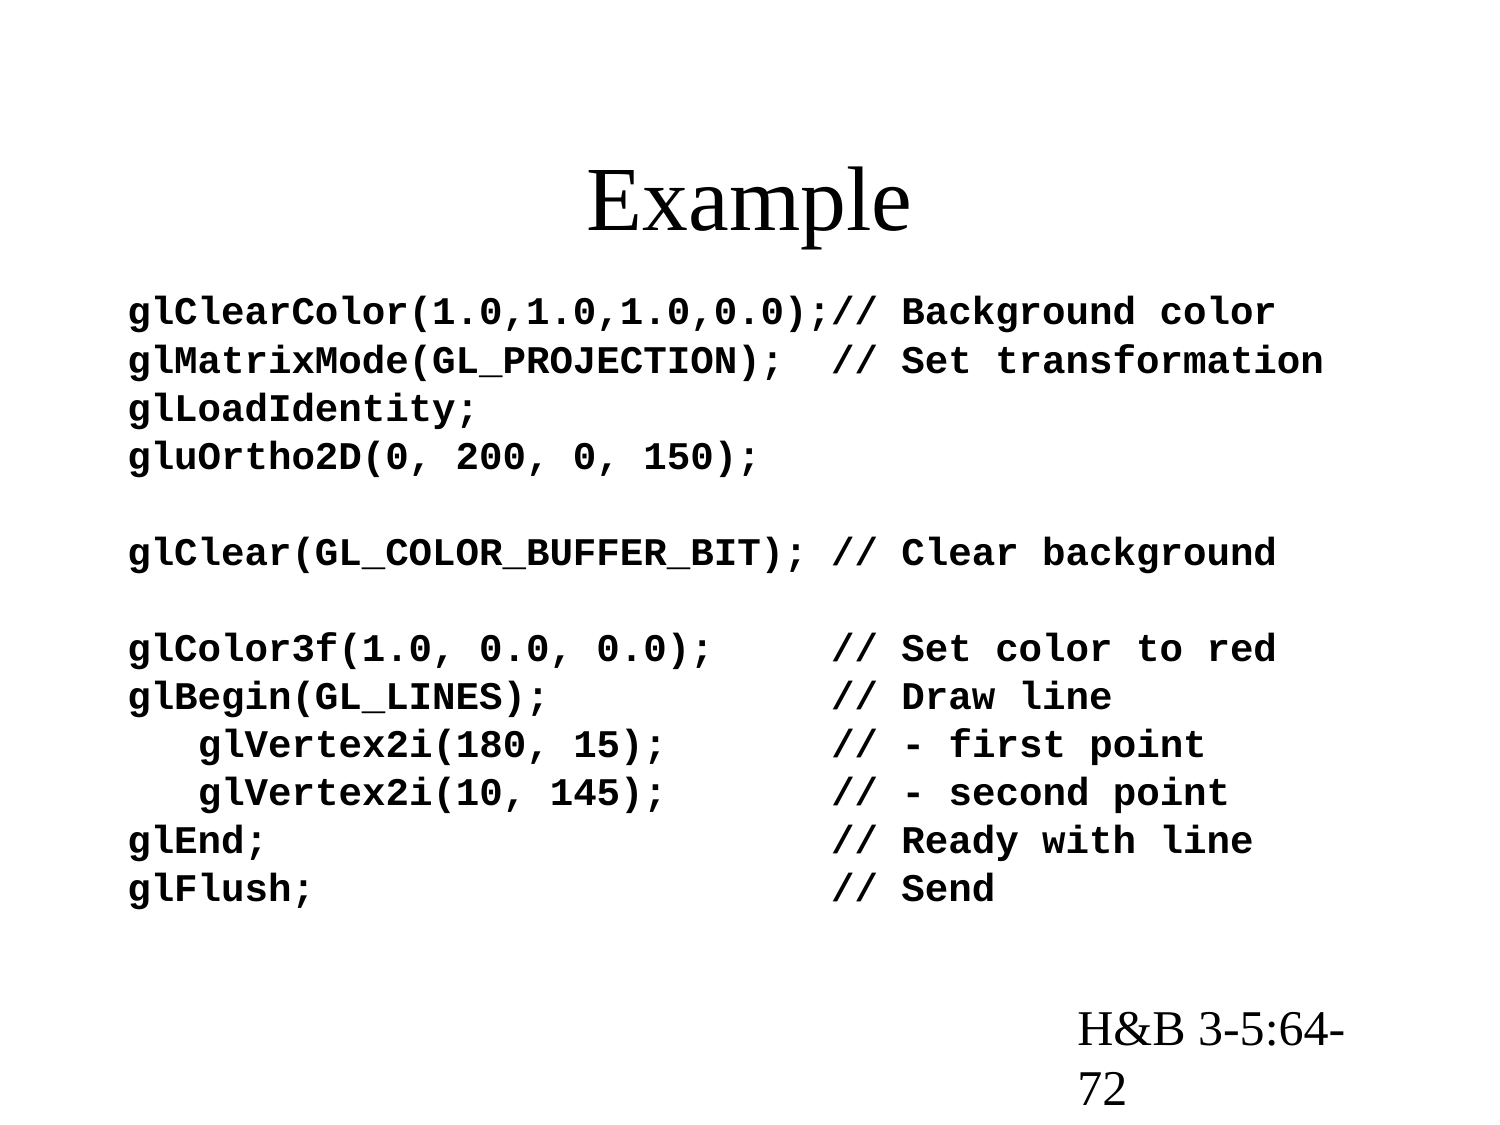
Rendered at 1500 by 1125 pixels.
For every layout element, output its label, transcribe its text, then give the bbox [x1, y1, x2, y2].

text_box H&B 3-5:64-72 [1062, 987, 1411, 1123]
text_box glClearColor(1.0,1.0,1.0,0.0);// Background color glMatrixMode(GL_PROJECTION); // Set transformation glLoadIdentity; gluOrtho2D(0, 200, 0, 150); glClear(GL_COLOR_BUFFER_BIT); // Clear background glColor3f(1.0, 0.0, 0.0); // Set color to red glBegin(GL_LINES); // Draw line glVertex2i(180, 15); // - first point glVertex2i(10, 145); // - second point glEnd; // Ready with line glFlush; // Send [112, 287, 1438, 963]
text_box Example [112, 99, 1388, 287]
